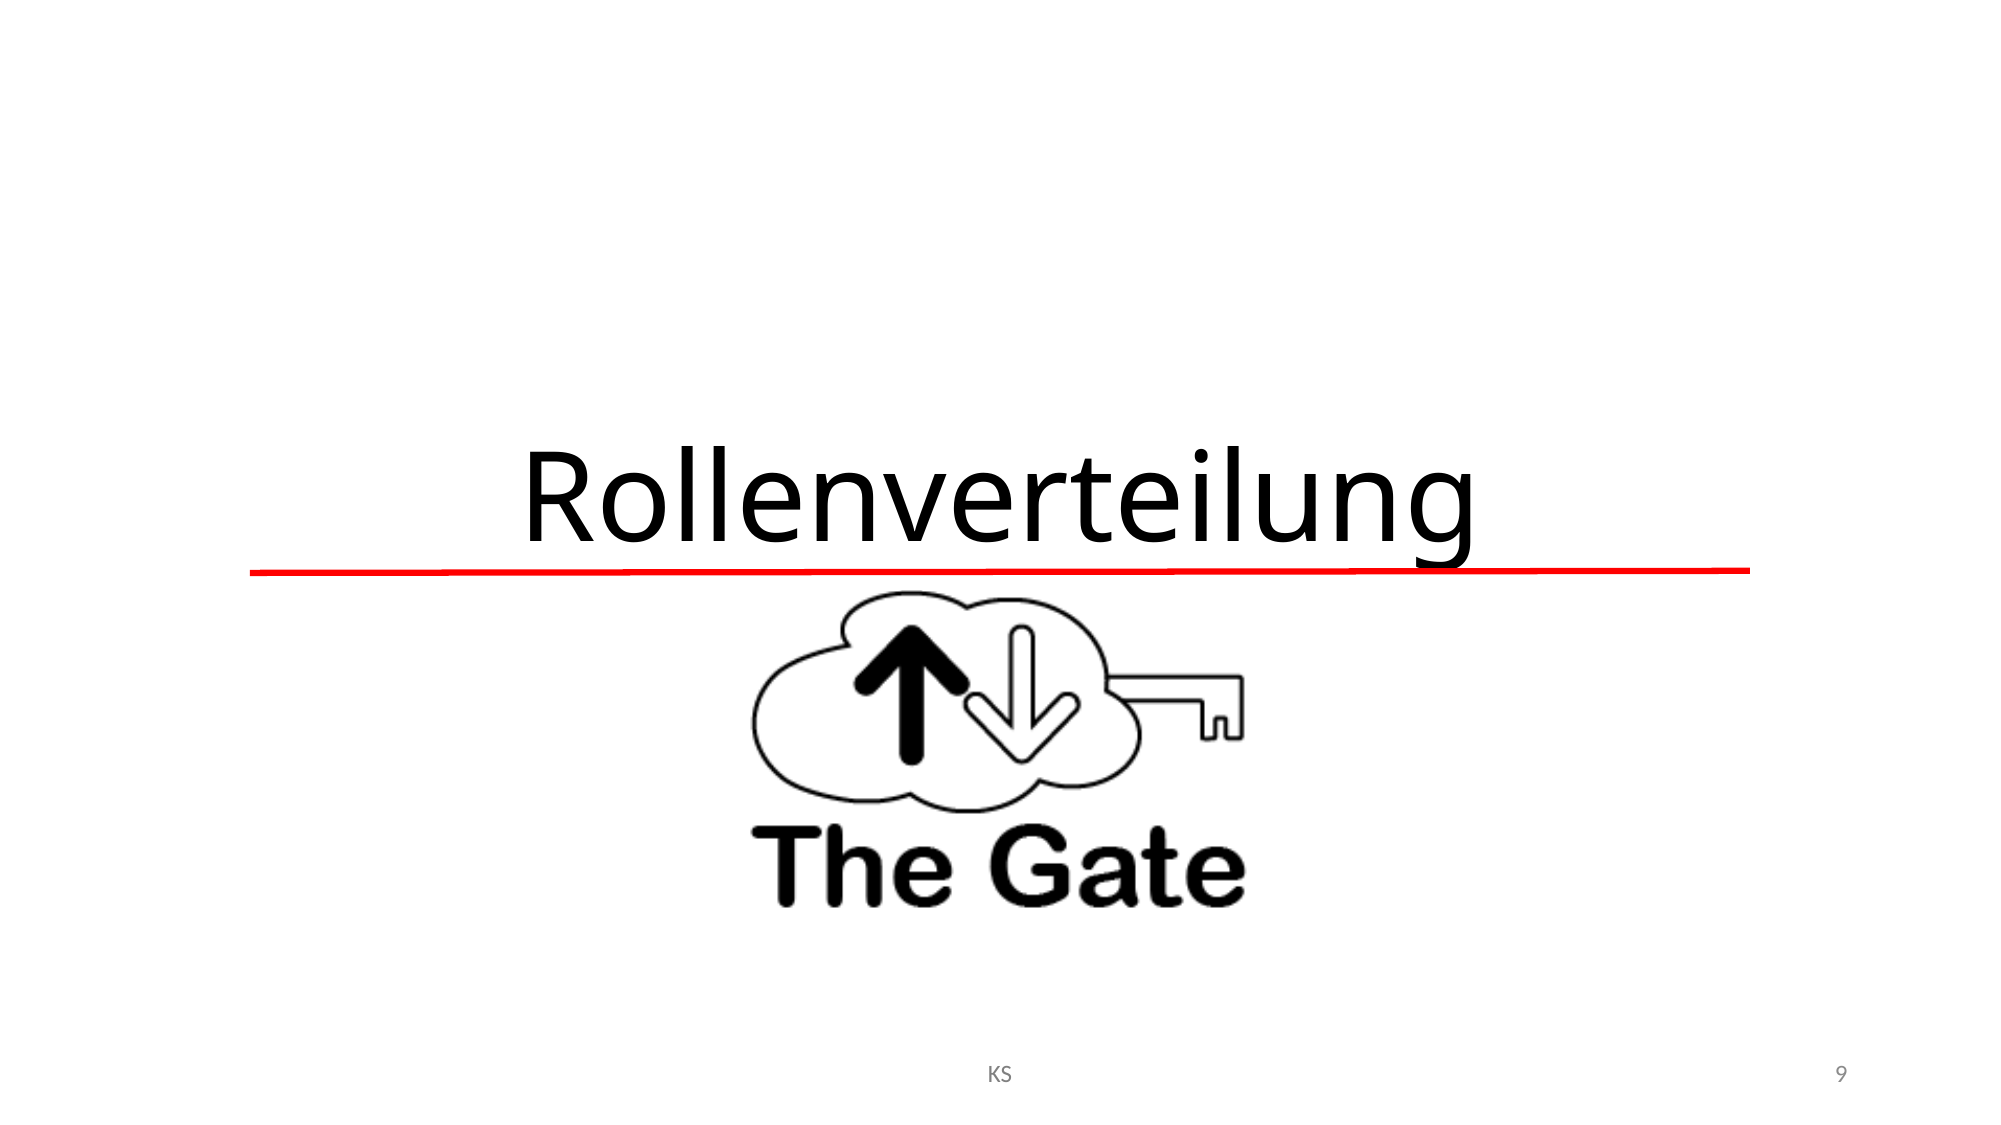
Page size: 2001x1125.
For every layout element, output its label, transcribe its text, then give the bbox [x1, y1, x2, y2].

slide_number 9 [1412, 1042, 1863, 1103]
picture [749, 590, 1251, 933]
title Rollenverteilung [249, 184, 1750, 569]
text_box KS [703, 1049, 1297, 1095]
